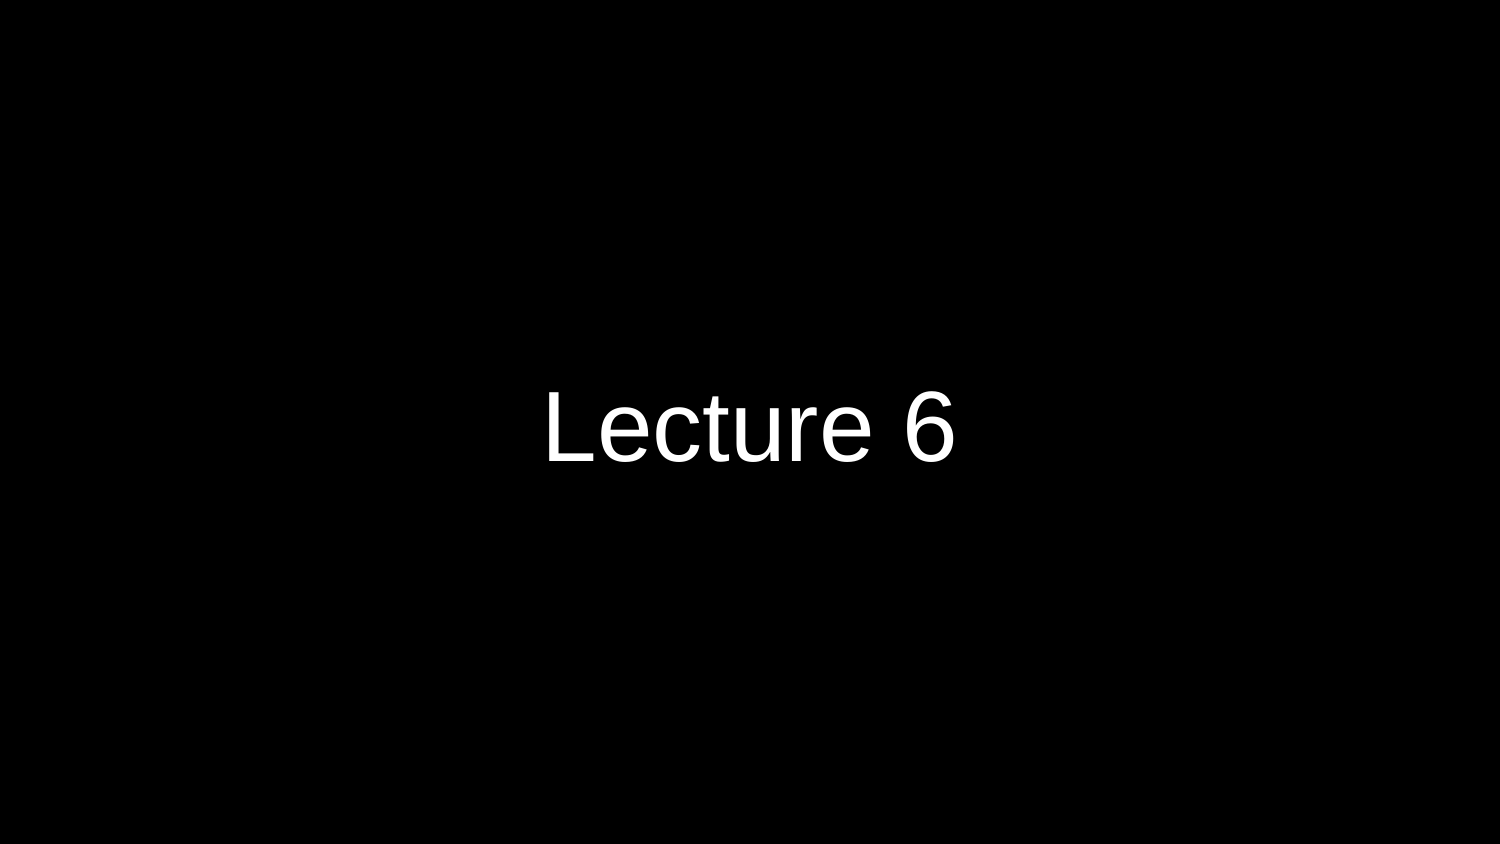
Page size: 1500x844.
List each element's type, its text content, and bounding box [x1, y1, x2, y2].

title Lecture 6 [51, 296, 1449, 547]
